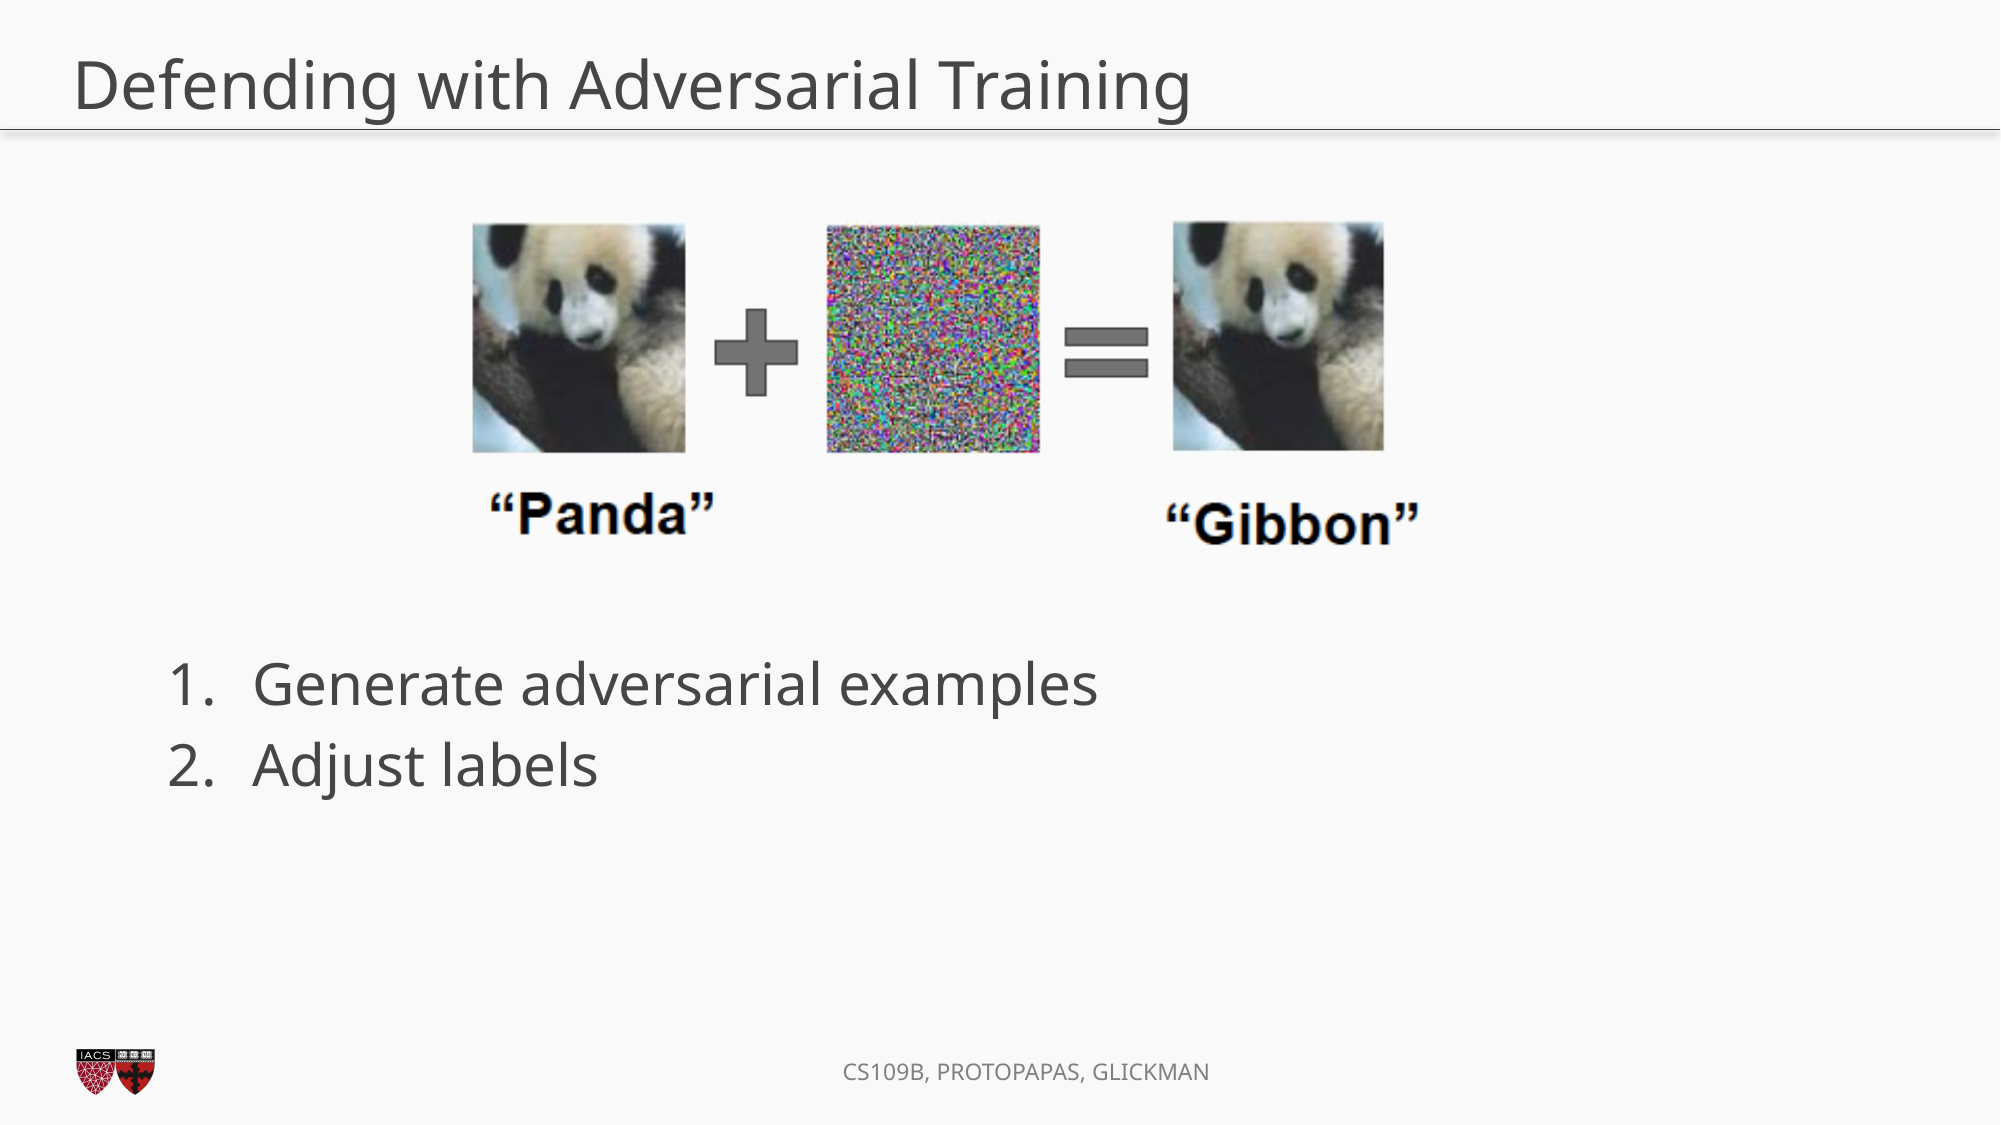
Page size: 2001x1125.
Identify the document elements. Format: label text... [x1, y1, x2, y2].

title Defending with Adversarial Training [57, 35, 1943, 162]
list Generate adversarial examples Adjust labels [152, 639, 1847, 986]
picture [75, 1049, 155, 1095]
picture [441, 161, 1526, 614]
